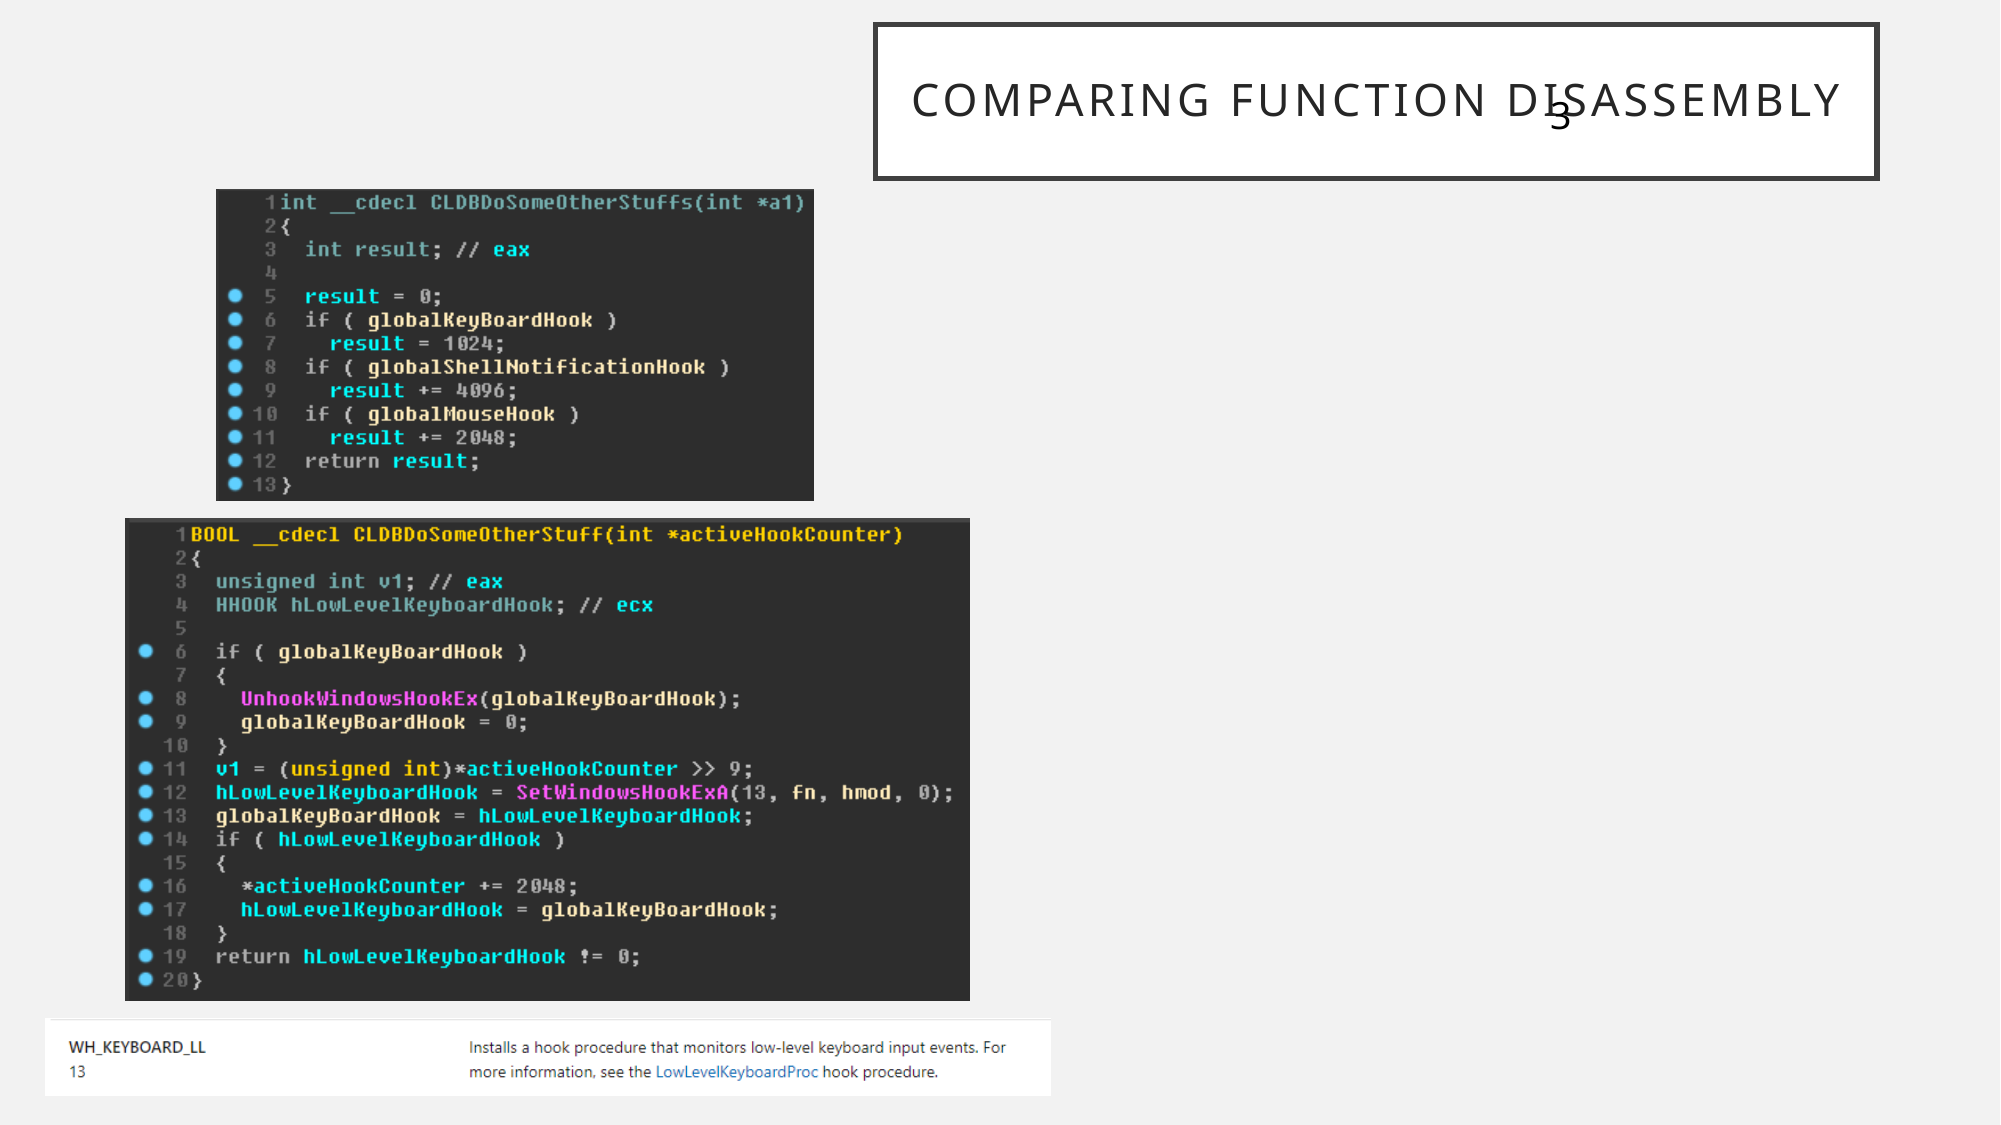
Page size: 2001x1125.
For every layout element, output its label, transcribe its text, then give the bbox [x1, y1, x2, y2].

title Comparing function disassembly [873, 22, 1880, 181]
text_box 3 [1535, 85, 1580, 145]
picture [45, 1018, 1051, 1096]
picture [216, 189, 814, 501]
picture [125, 518, 970, 1002]
